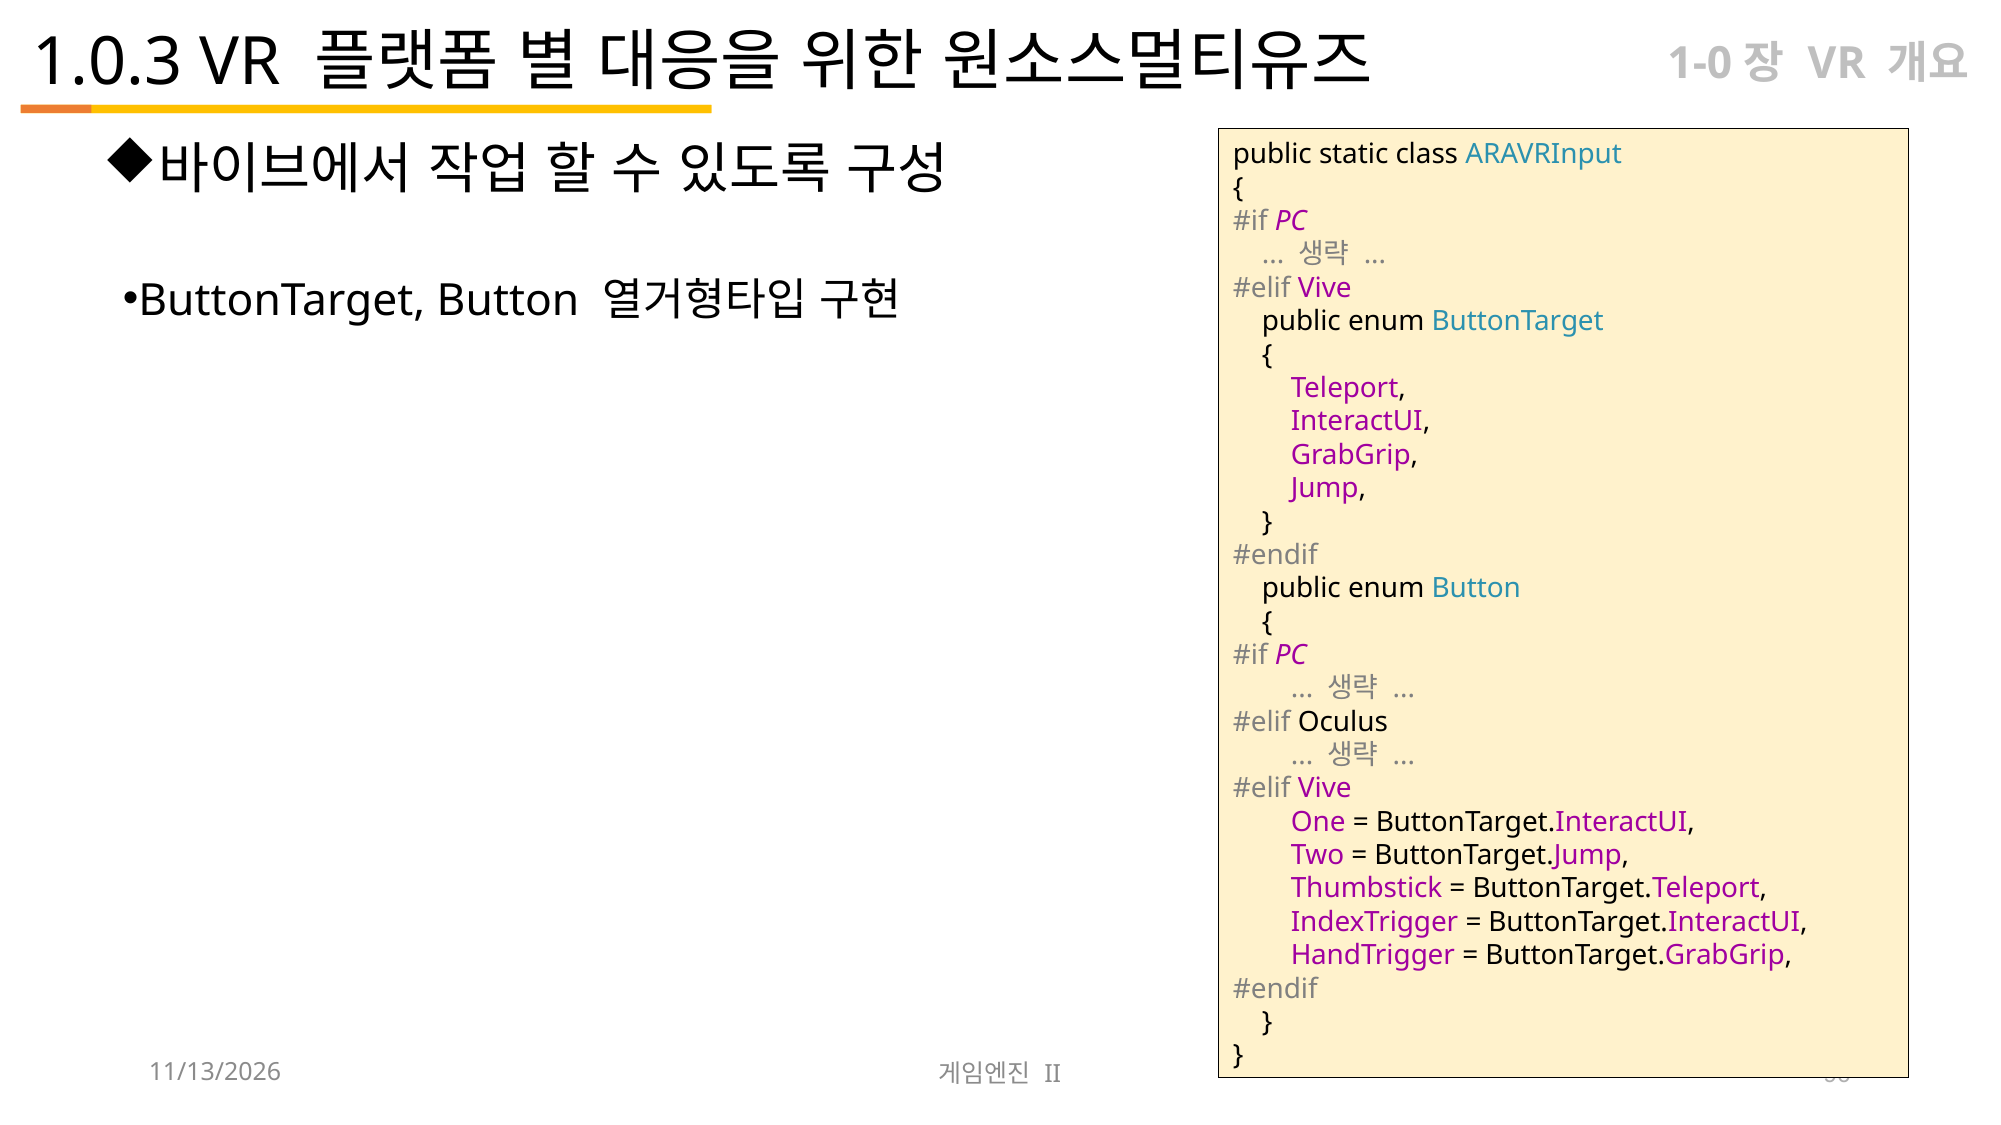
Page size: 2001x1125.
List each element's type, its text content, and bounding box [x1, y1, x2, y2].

footer 게임엔진 II [662, 1042, 1338, 1103]
list ButtonTarget, Button 열거형타입 구현 [44, 263, 1218, 490]
list 1-0장 VR 개요 [1445, 24, 1985, 105]
list 바이브에서 작업 할 수 있도록 구성 [91, 135, 1218, 249]
text_box public static class ARAVRInput { #if PC ... 생략 ... #elif Vive public enum ButtonTarget { Teleport, InteractUI, GrabGrip, Jump, } #endif public enum Button { #if PC ... 생략 ... #elif Oculus ... 생략 ... #elif Vive One = ButtonTarget.InteractUI, Two = ButtonTarget.Jump, Thumbstick = ButtonTarget.Teleport, IndexTrigger = ButtonTarget.InteractUI, HandTrigger = ButtonTarget.GrabGrip, #endif } } [1218, 128, 1909, 1078]
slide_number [137, 1042, 588, 1103]
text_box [20, 104, 712, 114]
slide_number 90 [1412, 1042, 1863, 1103]
title 1.0.3 VR 플랫폼 별 대응을 위한 원소스멀티유즈 [20, 0, 1543, 105]
